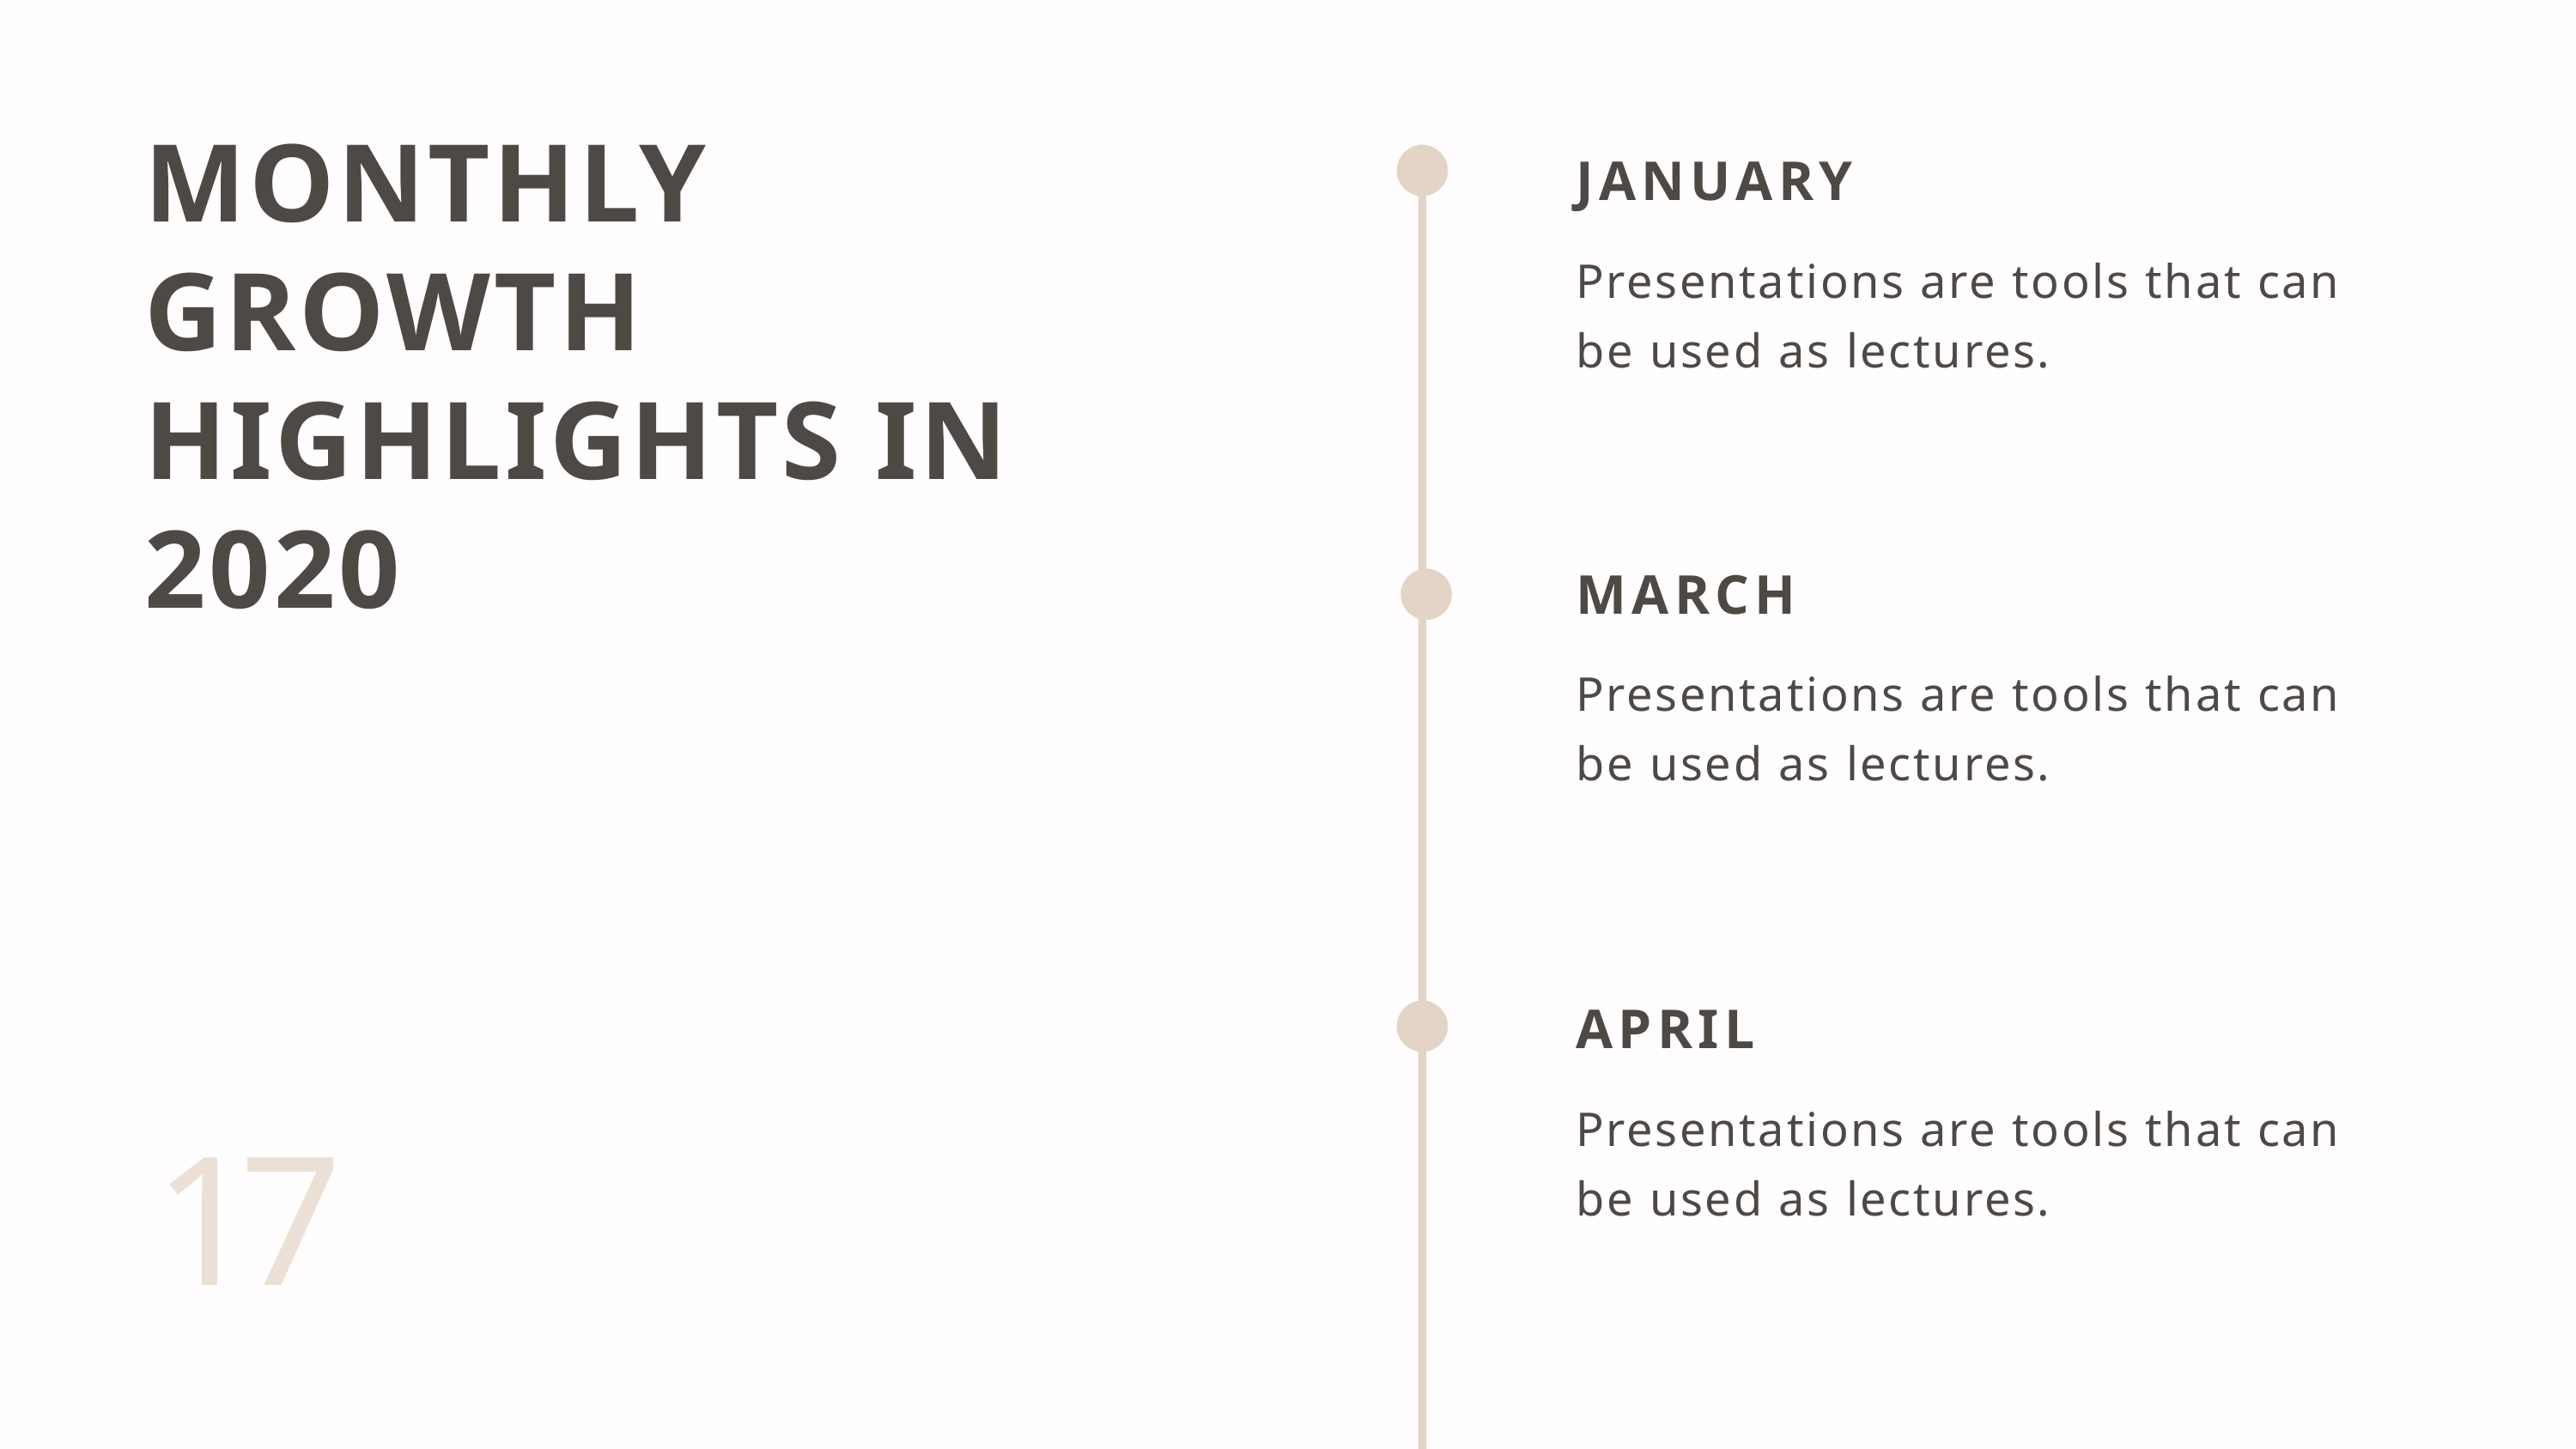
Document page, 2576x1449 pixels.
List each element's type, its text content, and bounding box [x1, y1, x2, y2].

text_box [1396, 1000, 1449, 1052]
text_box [1576, 557, 2397, 781]
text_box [1400, 568, 1453, 621]
text_box [1418, 1060, 1427, 1449]
text_box [1418, 204, 1427, 567]
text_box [1396, 144, 1449, 197]
text_box 17 [144, 1131, 352, 1321]
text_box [1576, 991, 2397, 1216]
text_box MONTHLY GROWTH HIGHLIGHTS IN 2020 [144, 114, 1212, 630]
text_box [1576, 144, 2397, 368]
text_box [1418, 628, 1427, 998]
